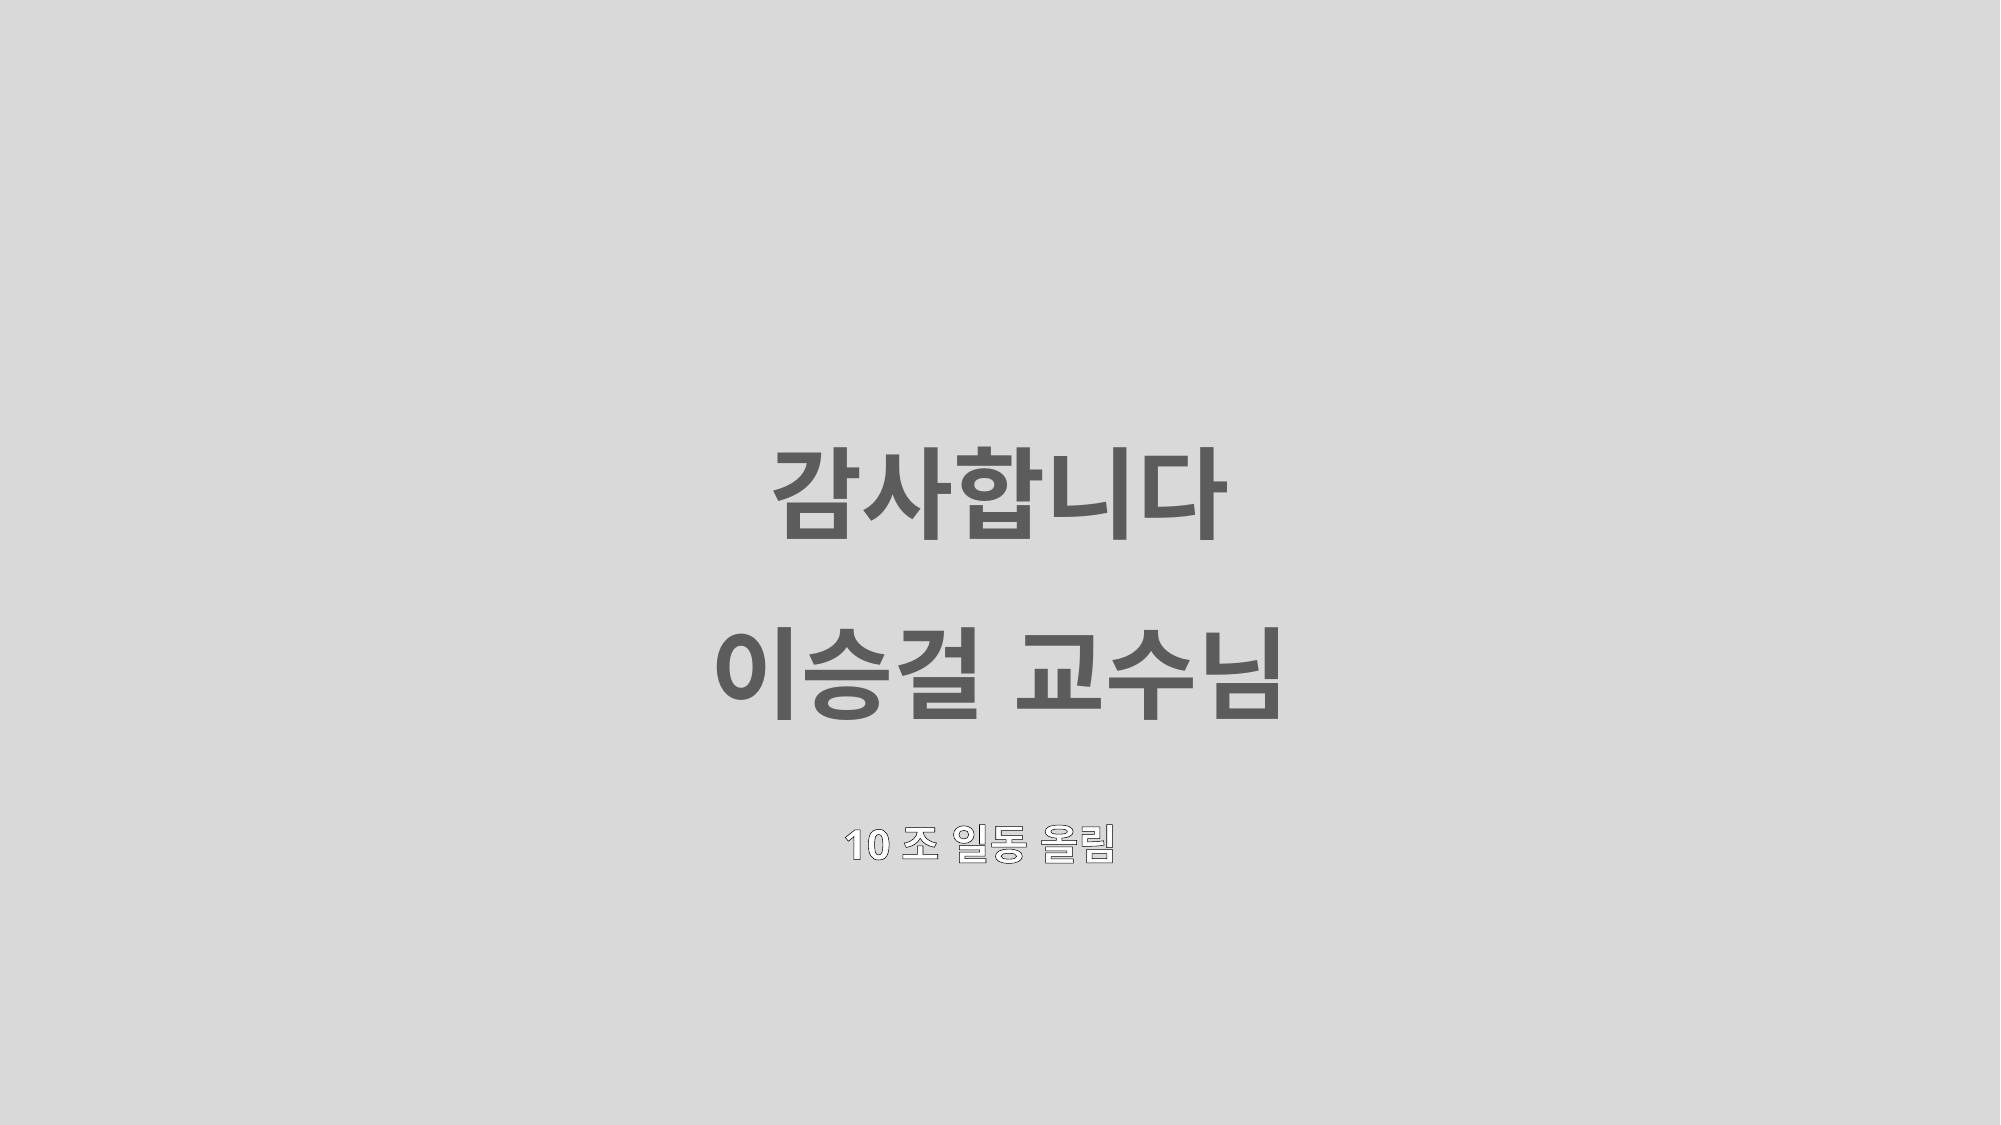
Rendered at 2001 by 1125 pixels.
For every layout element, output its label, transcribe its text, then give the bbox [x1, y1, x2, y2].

title 감사합니다 이승걸 교수님 [0, 362, 2000, 740]
text_box 10조 일동 올림 [828, 790, 1172, 870]
